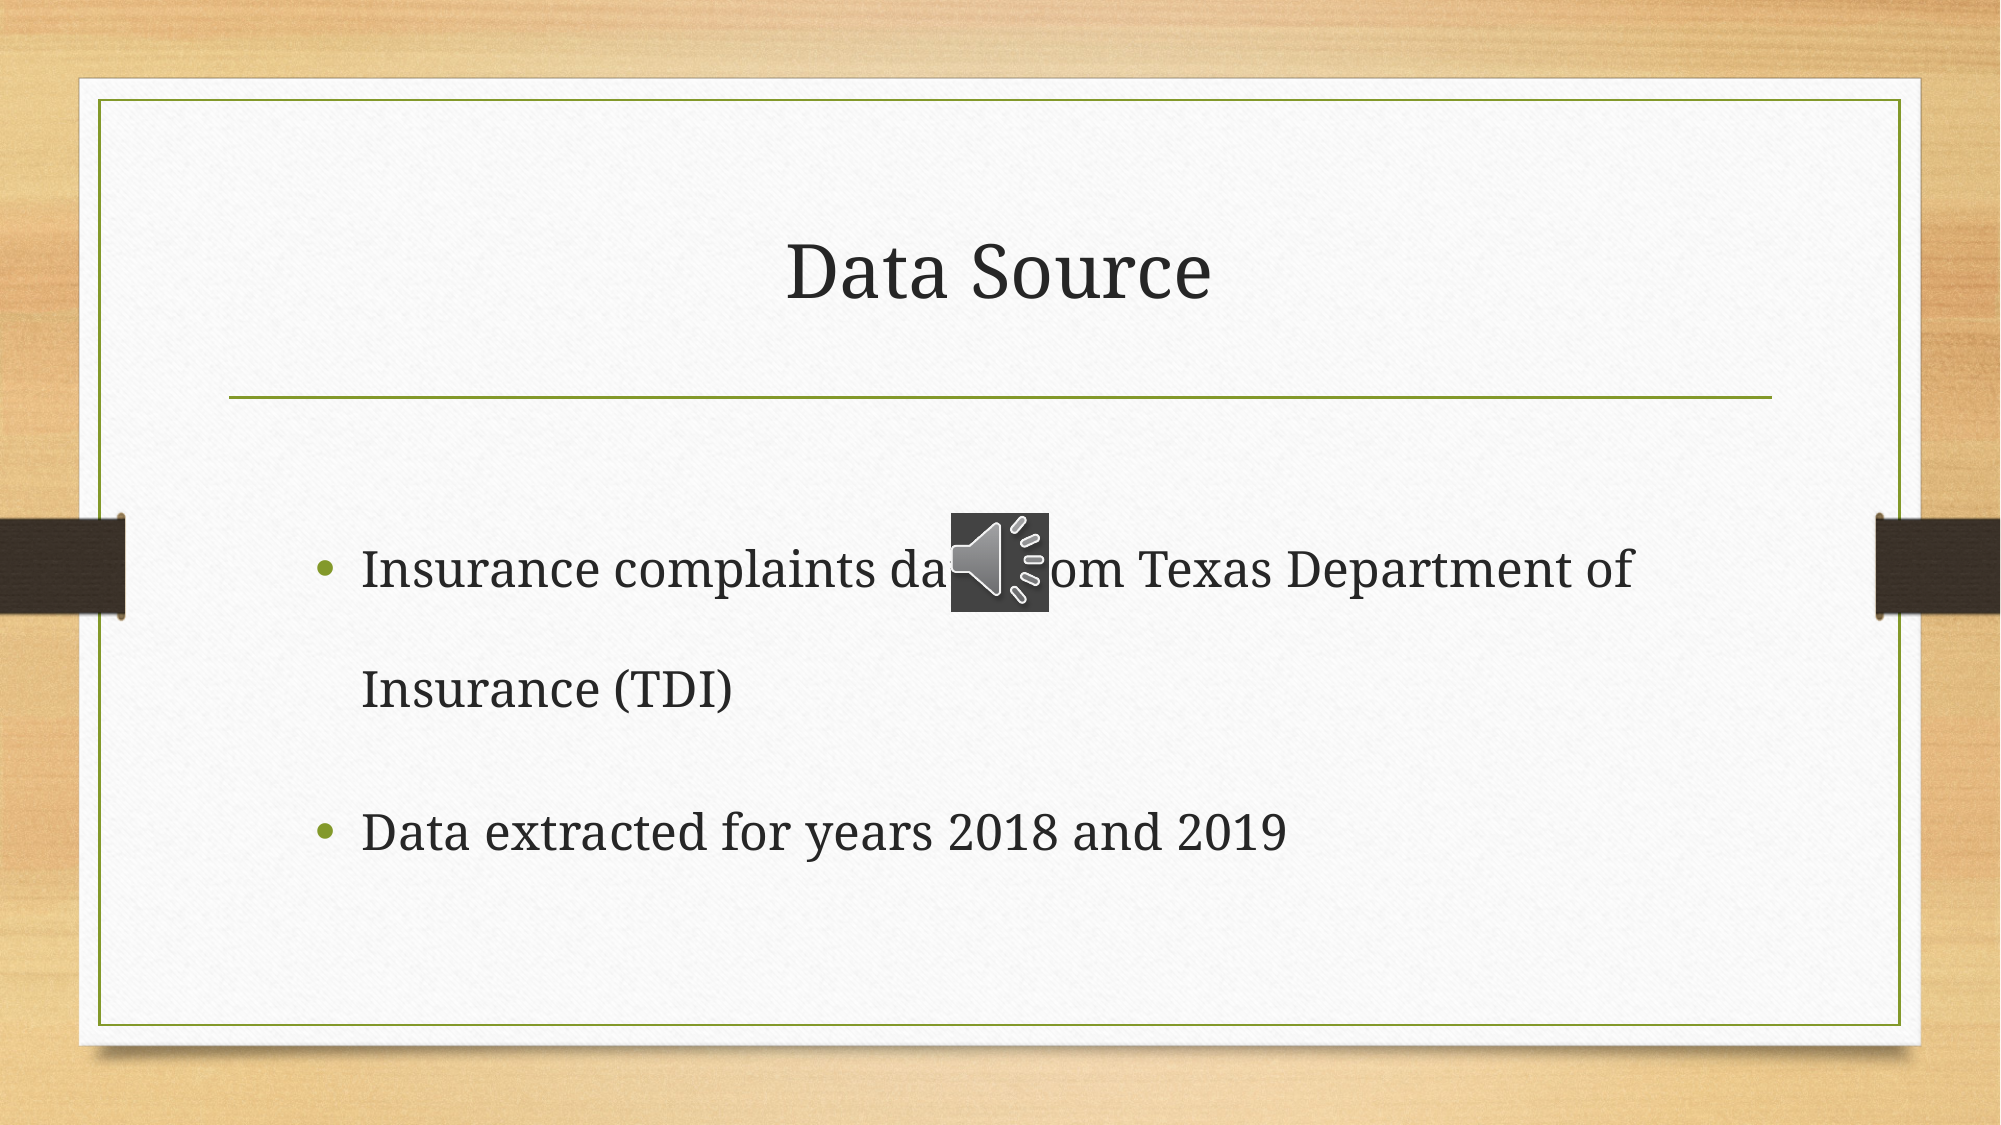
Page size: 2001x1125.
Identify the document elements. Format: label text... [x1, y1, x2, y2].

title Data Source [212, 161, 1788, 375]
picture [0, 0, 2001, 1125]
list Insurance complaints data from Texas Department of Insurance (TDI) Data extracted for years 2018 and 2019 [300, 470, 1804, 895]
